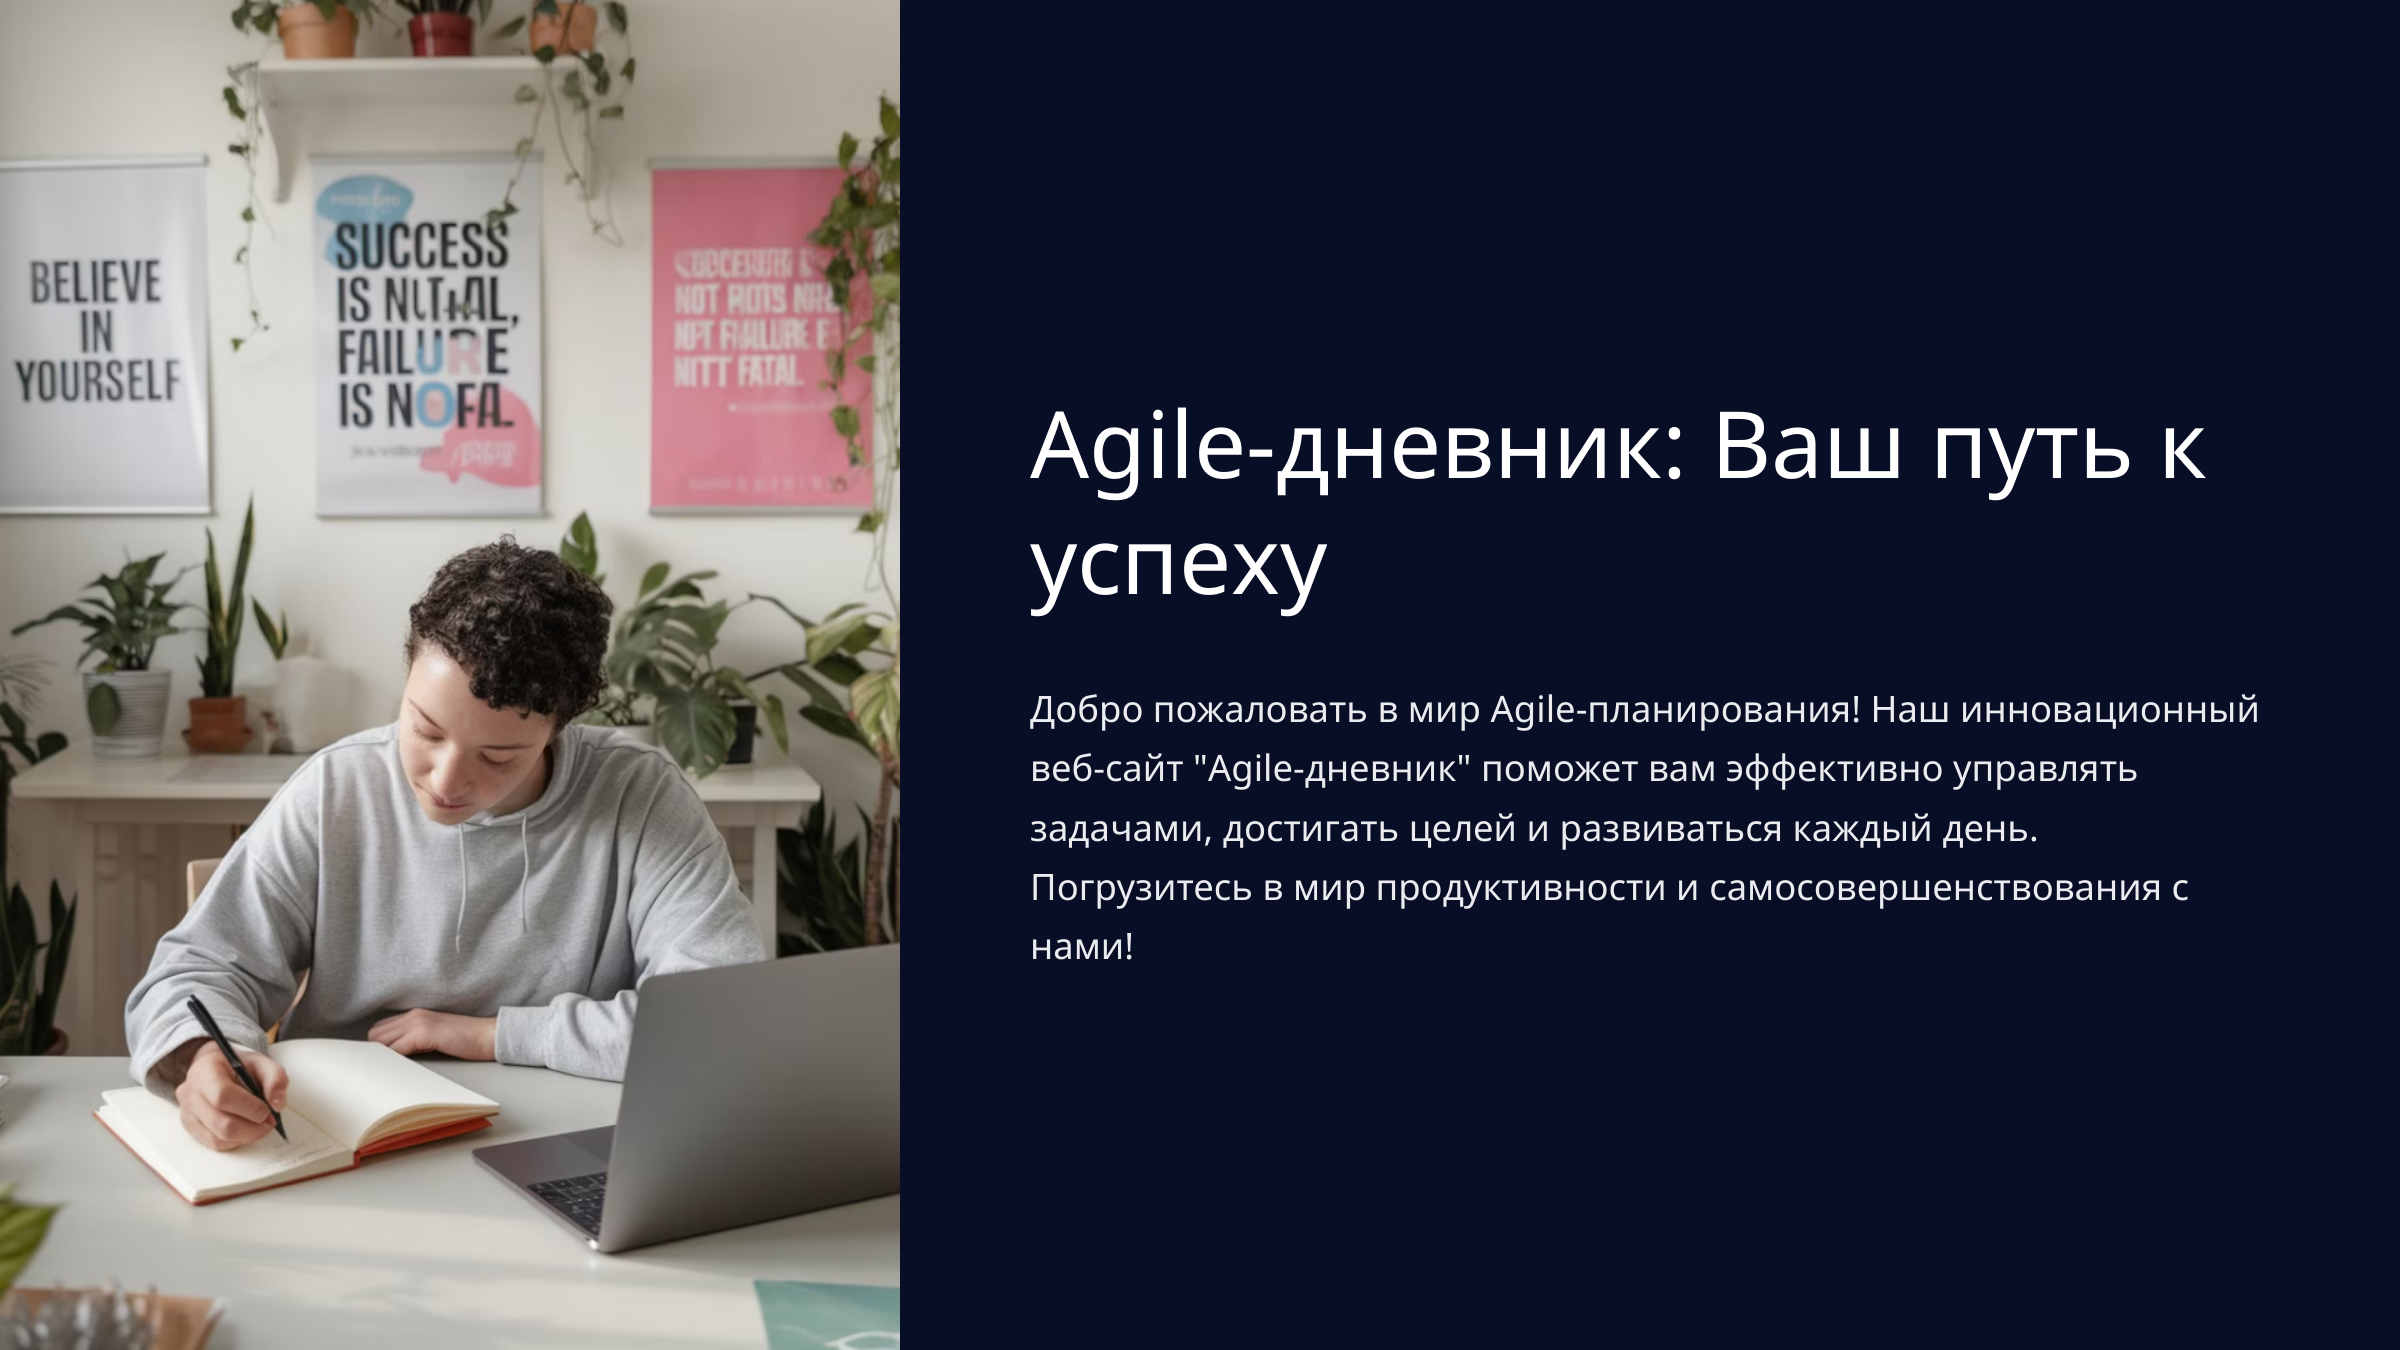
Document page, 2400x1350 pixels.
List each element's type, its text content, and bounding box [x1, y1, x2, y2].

picture [0, 0, 900, 1350]
text_box Agile-дневник: Ваш путь к успеху [1030, 381, 2270, 615]
text_box Добро пожаловать в мир Agile-планирования! Наш инновационный веб-сайт "Agile-дневник" поможет вам эффективно управлять задачами, достигать целей и развиваться каждый день. Погрузитесь в мир продуктивности и самосовершенствования с нами! [1030, 670, 2270, 968]
